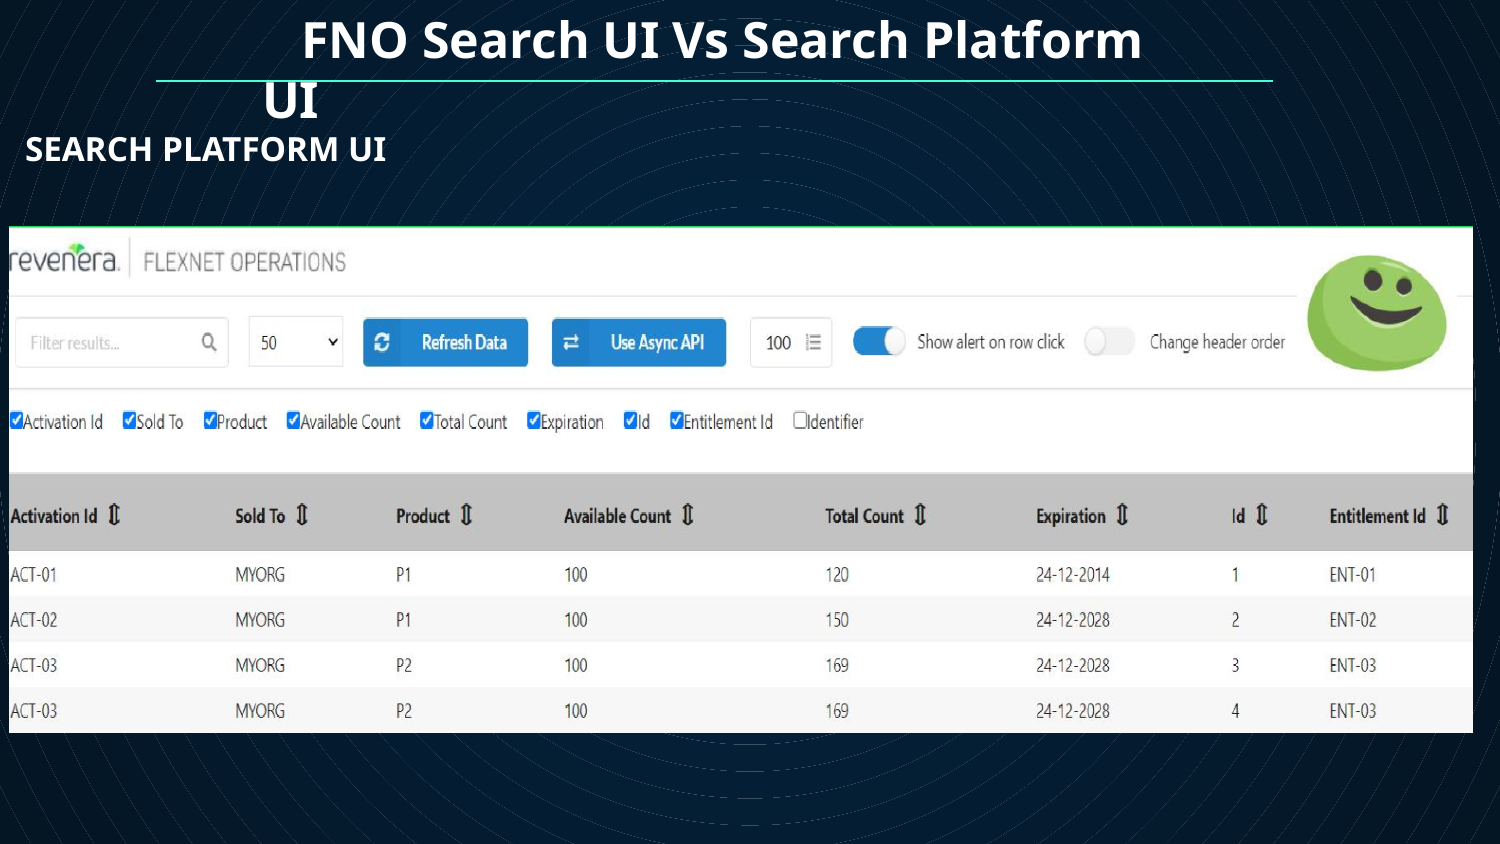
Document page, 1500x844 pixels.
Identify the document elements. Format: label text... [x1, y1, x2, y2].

text_box FNO Search UI Vs Search Platform UI [247, 1, 1177, 80]
picture [9, 226, 1473, 733]
text_box FNO Search UI Vs Search Platform UI [247, 90, 1177, 196]
text_box SEARCH PLATFORM UI [10, 120, 428, 175]
